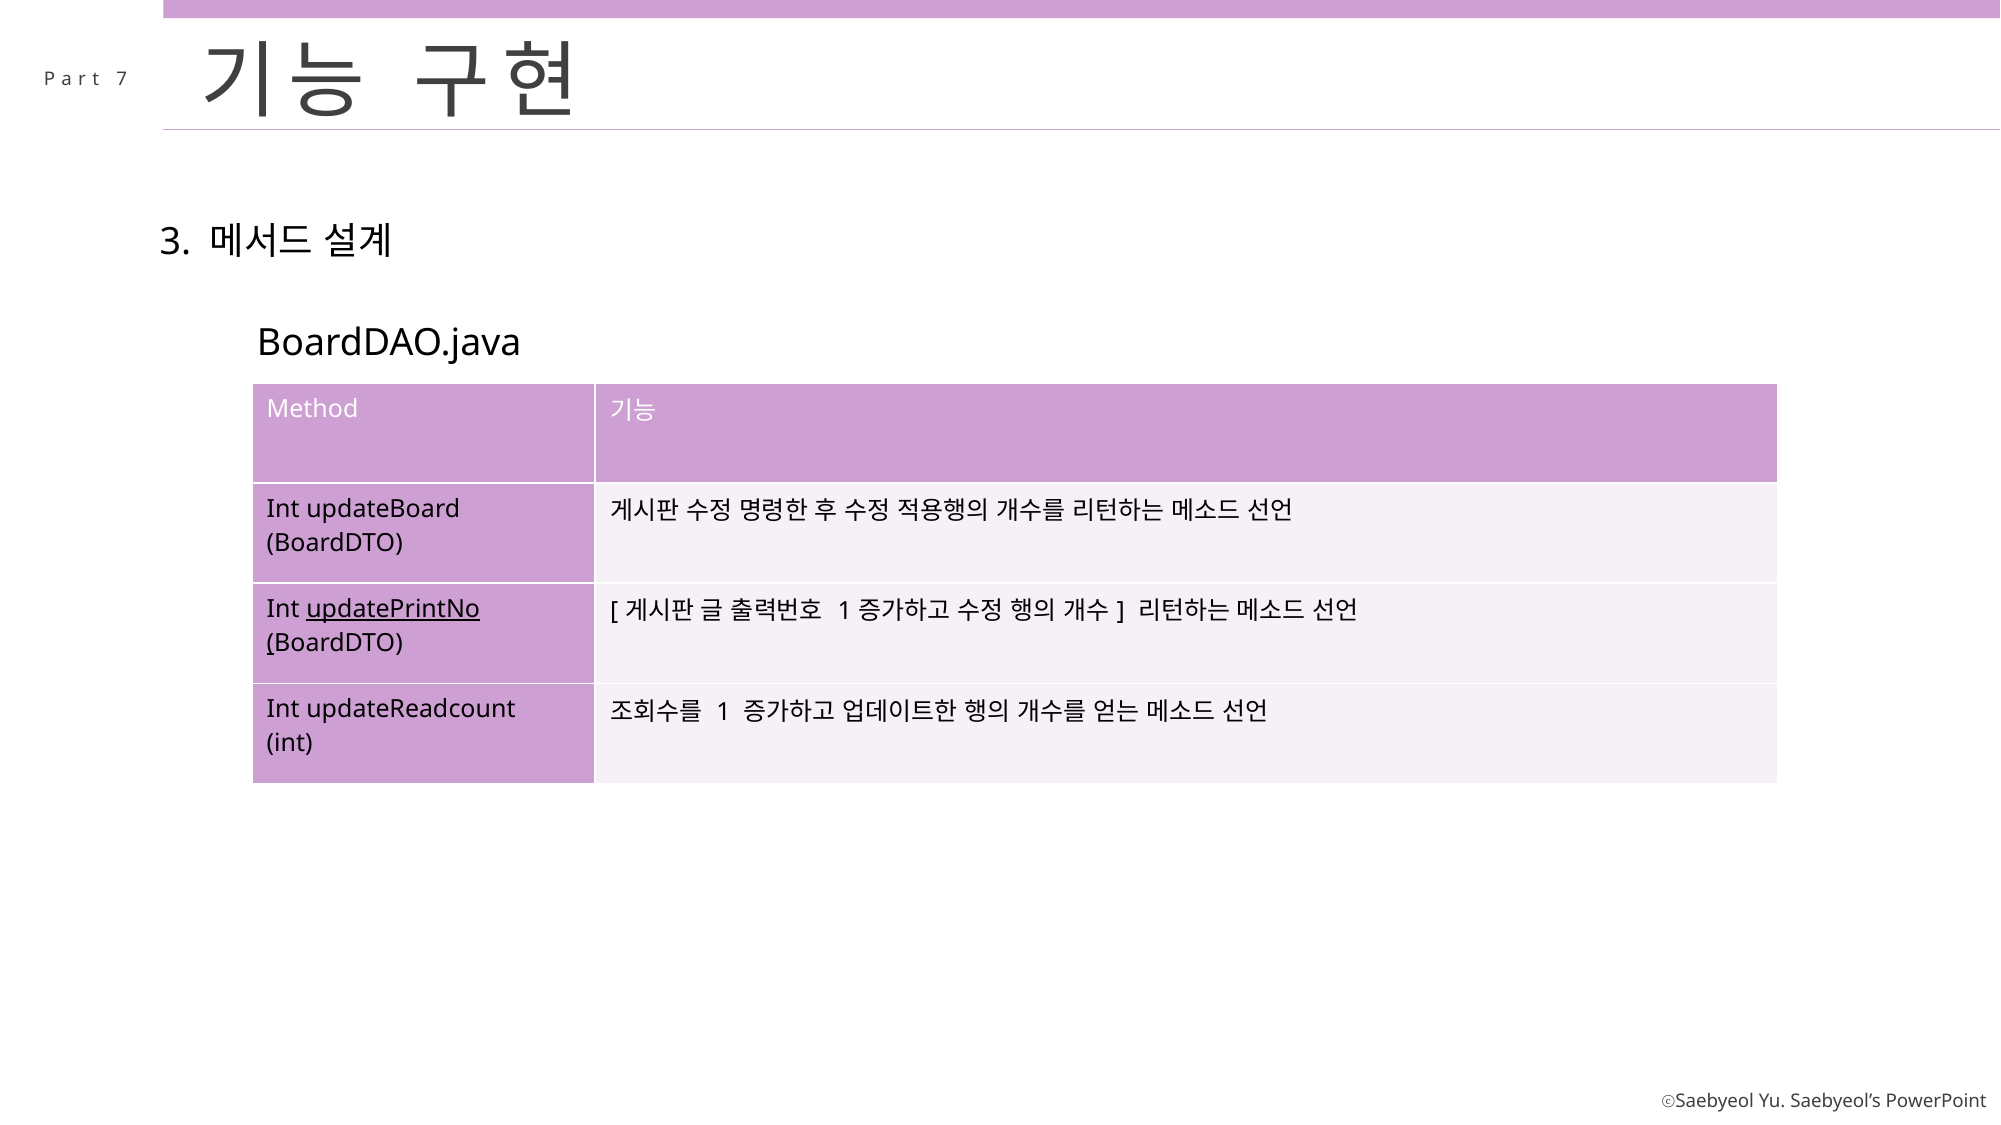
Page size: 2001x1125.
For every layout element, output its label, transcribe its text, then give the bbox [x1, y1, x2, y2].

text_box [26, 0, 2000, 136]
table_cell Int updateBoard (BoardDTO) [253, 484, 594, 582]
table_cell [게시판 글 출력번호 1증가하고 수정 행의 개수] 리턴하는 메소드 선언 [596, 584, 1777, 683]
table_cell Int updateReadcount (int) [253, 684, 594, 783]
table_cell 조회수를 1 증가하고 업데이트한 행의 개수를 얻는 메소드 선언 [596, 684, 1777, 783]
table_header Method [253, 384, 594, 482]
table_header 기능 [596, 384, 1777, 482]
table_cell Int updatePrintNo (BoardDTO) [253, 584, 594, 683]
text_box BoardDAO.java [242, 310, 701, 371]
text_box 3. 메서드 설계 [144, 209, 603, 270]
table_cell 게시판 수정 명령한 후 수정 적용행의 개수를 리턴하는 메소드 선언 [596, 484, 1777, 582]
